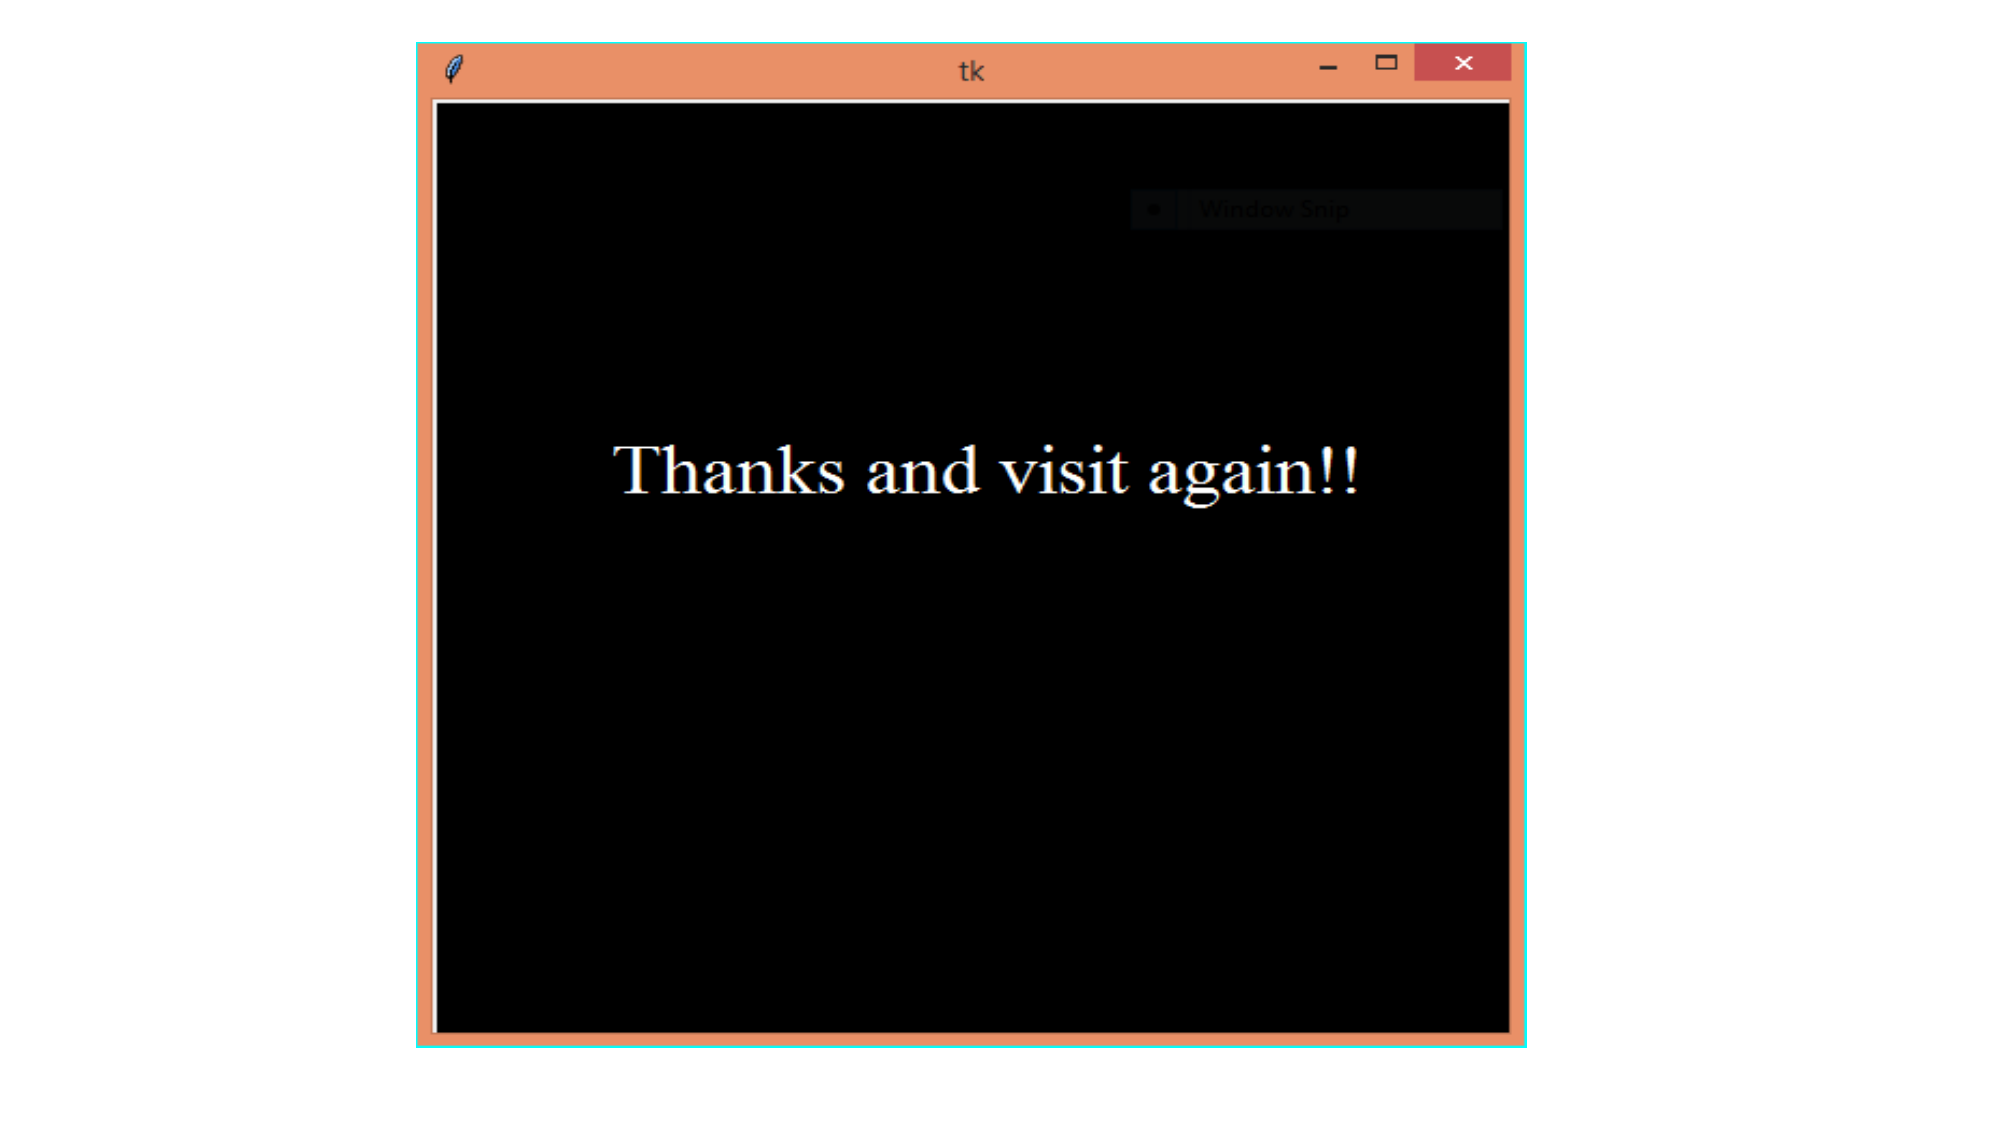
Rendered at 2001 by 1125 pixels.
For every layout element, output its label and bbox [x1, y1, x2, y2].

picture [416, 42, 1527, 1048]
